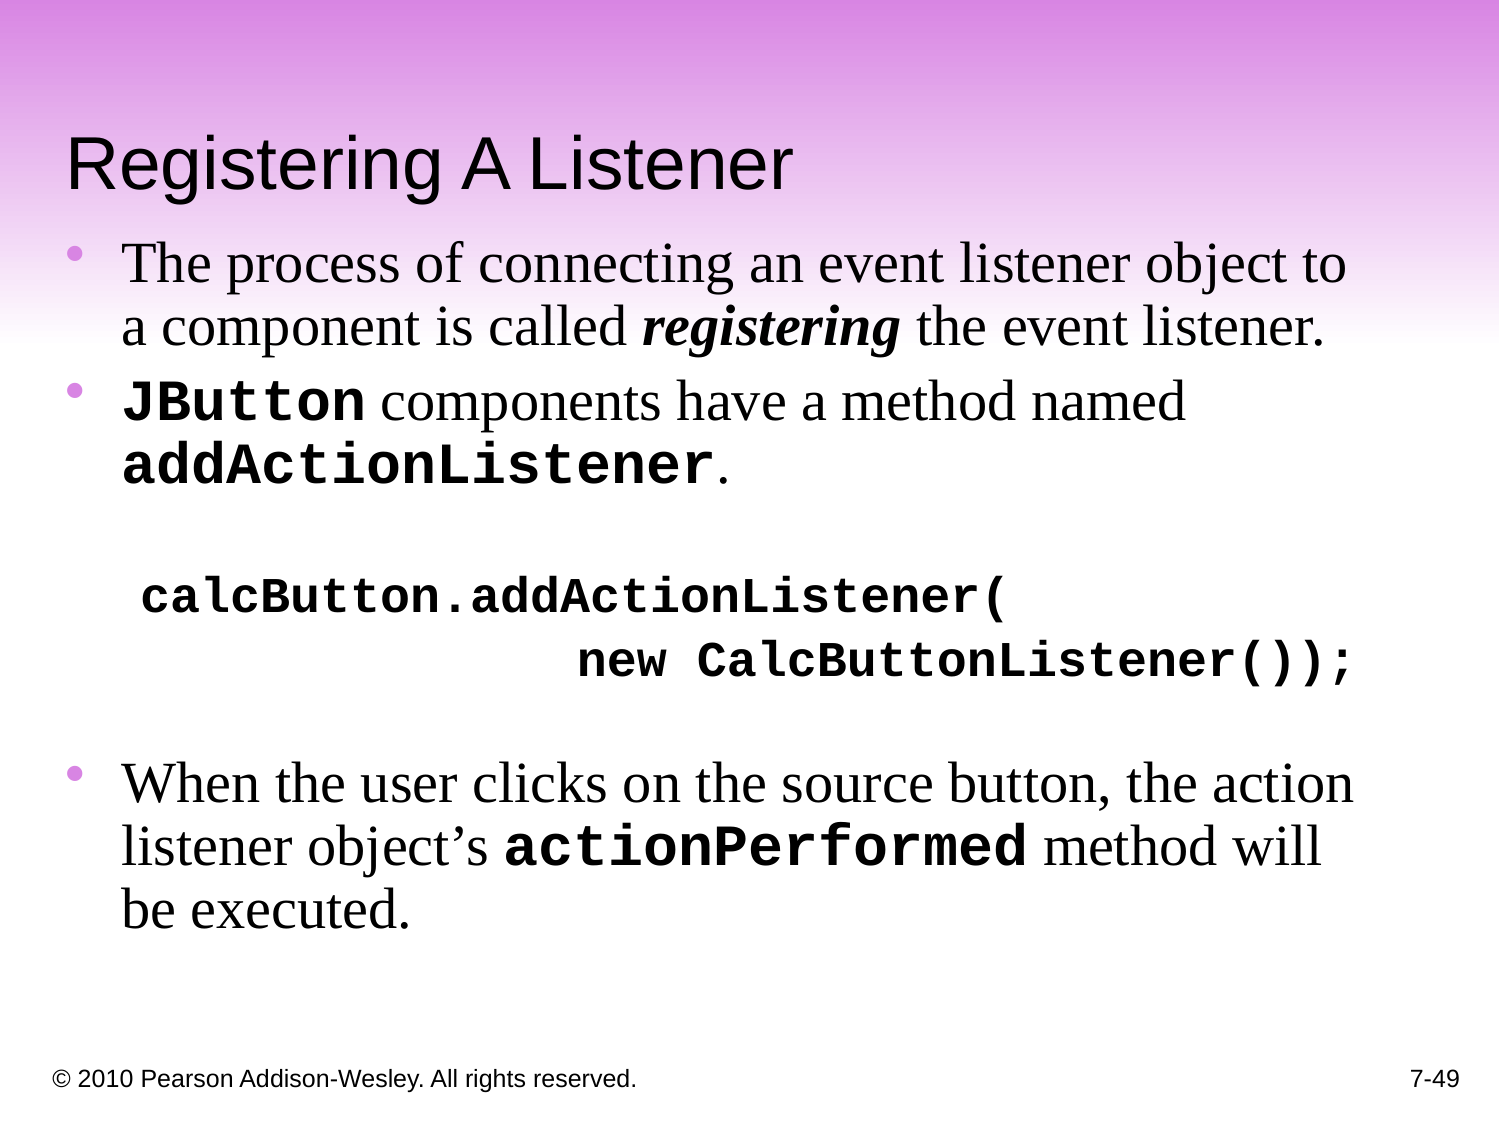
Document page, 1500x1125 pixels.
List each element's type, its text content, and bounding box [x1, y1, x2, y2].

slide_number 7-49 [1162, 1024, 1476, 1101]
list The process of connecting an event listener object to a component is called registering the event listener. JButton components have a method named addActionListener. calcButton.addActionListener( new CalcButtonListener()); When the user clicks on the source button, the action listener object’s actionPerformed method will be executed. [50, 224, 1388, 1000]
title Registering A Listener [50, 49, 1463, 213]
